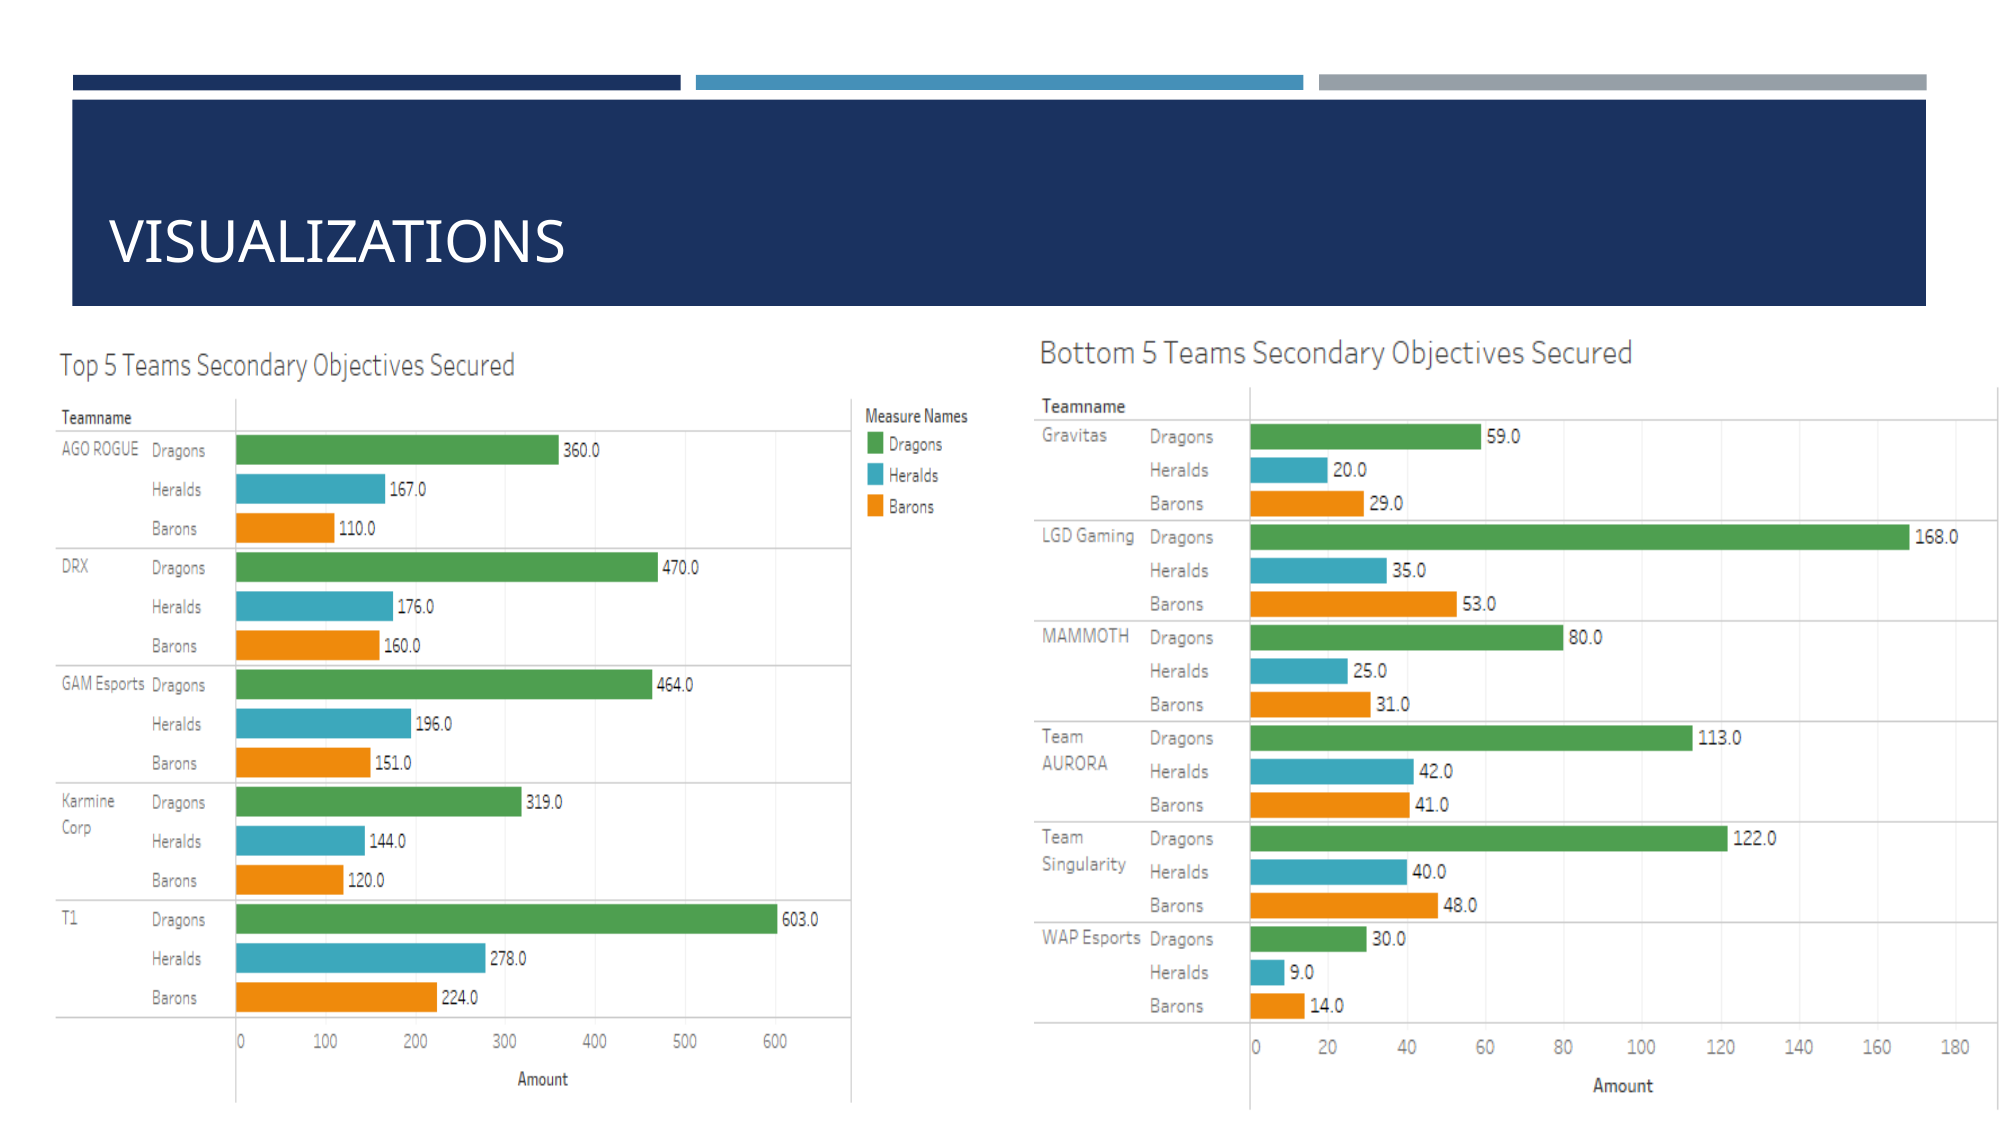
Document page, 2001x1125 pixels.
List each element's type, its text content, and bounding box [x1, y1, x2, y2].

title VISUALIZATIONS [94, 119, 1904, 282]
picture [55, 332, 1022, 1113]
picture [1033, 319, 2000, 1125]
